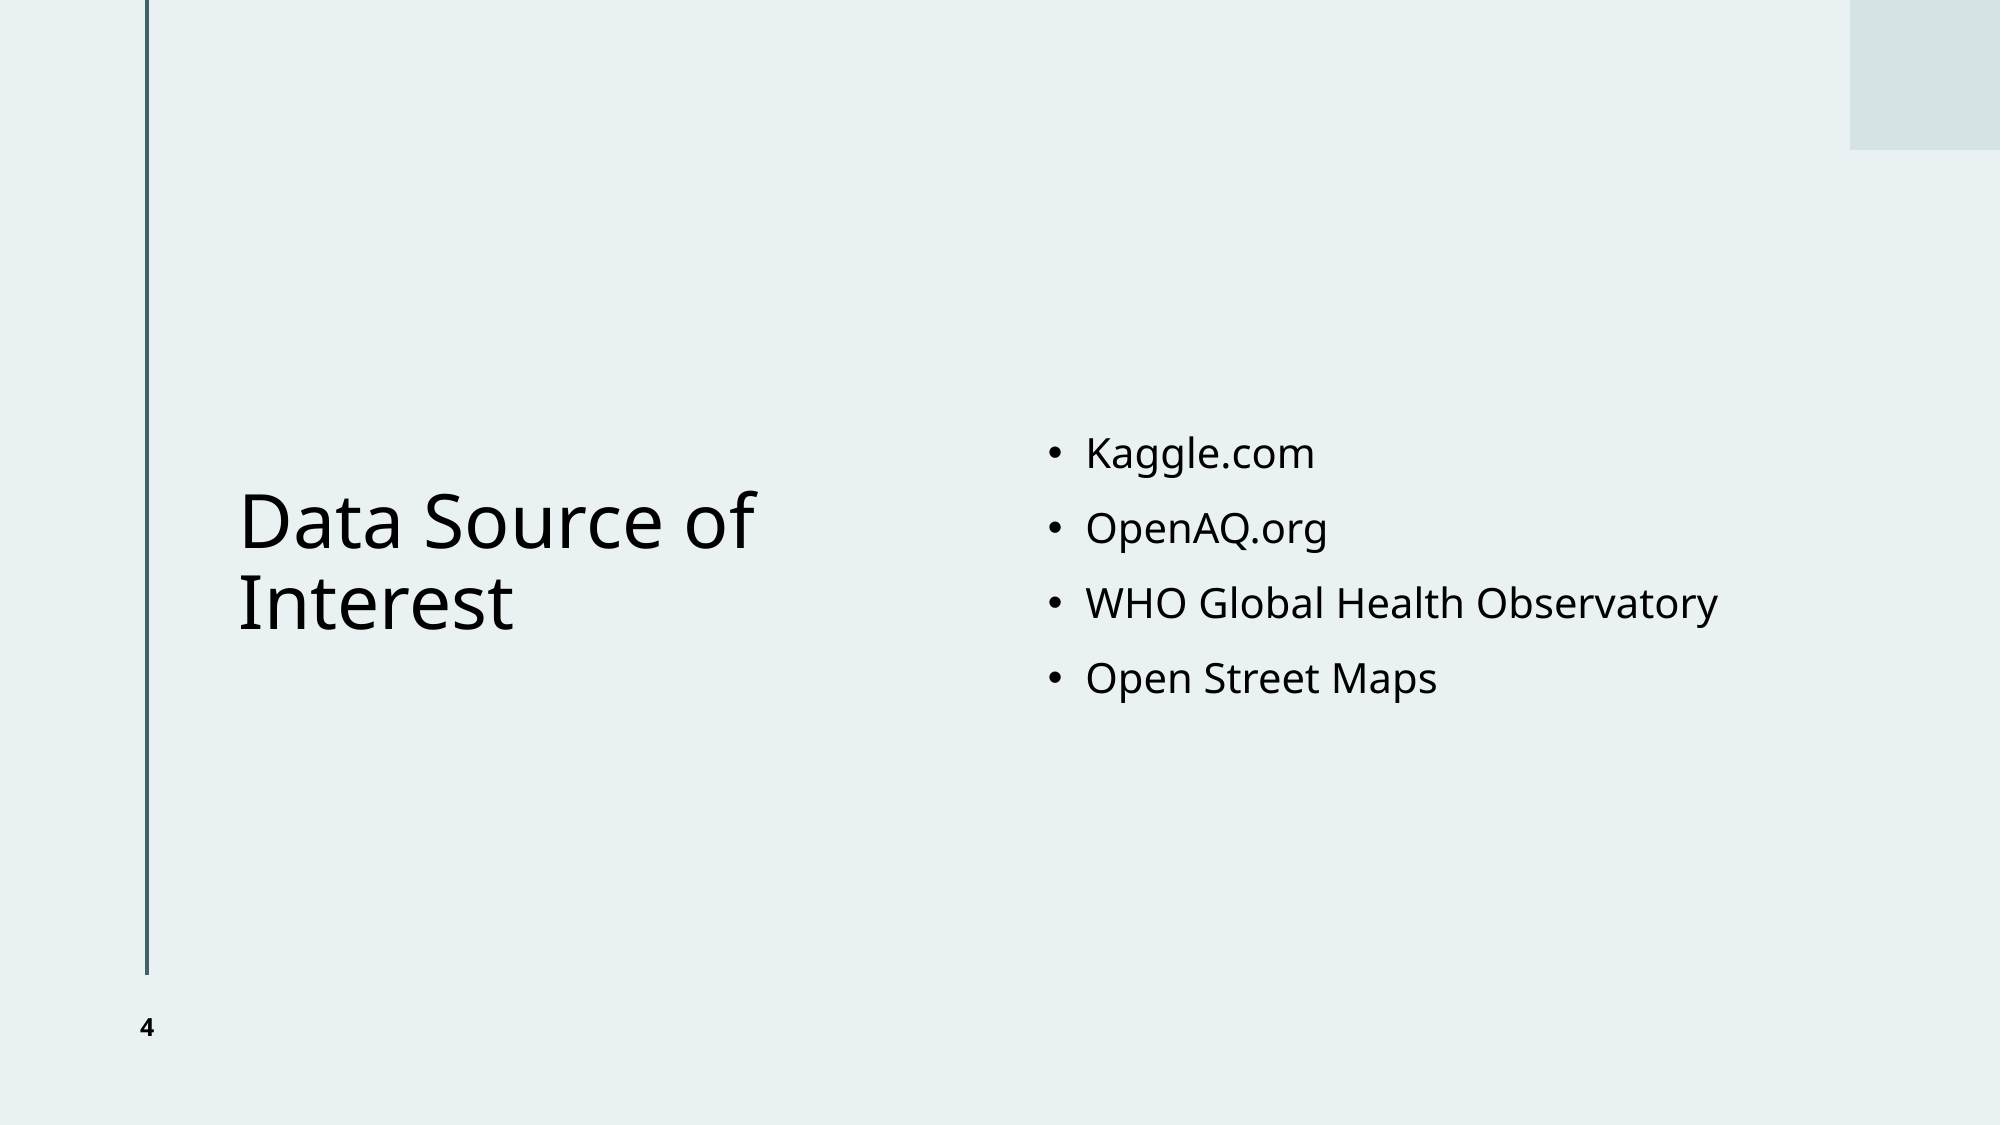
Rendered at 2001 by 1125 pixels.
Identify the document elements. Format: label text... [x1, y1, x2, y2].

list Kaggle.com OpenAQ.org WHO Global Health Observatory Open Street Maps [1047, 120, 1778, 1008]
slide_number 4 [67, 975, 227, 1082]
title Data Source of Interest [238, 120, 1000, 1008]
